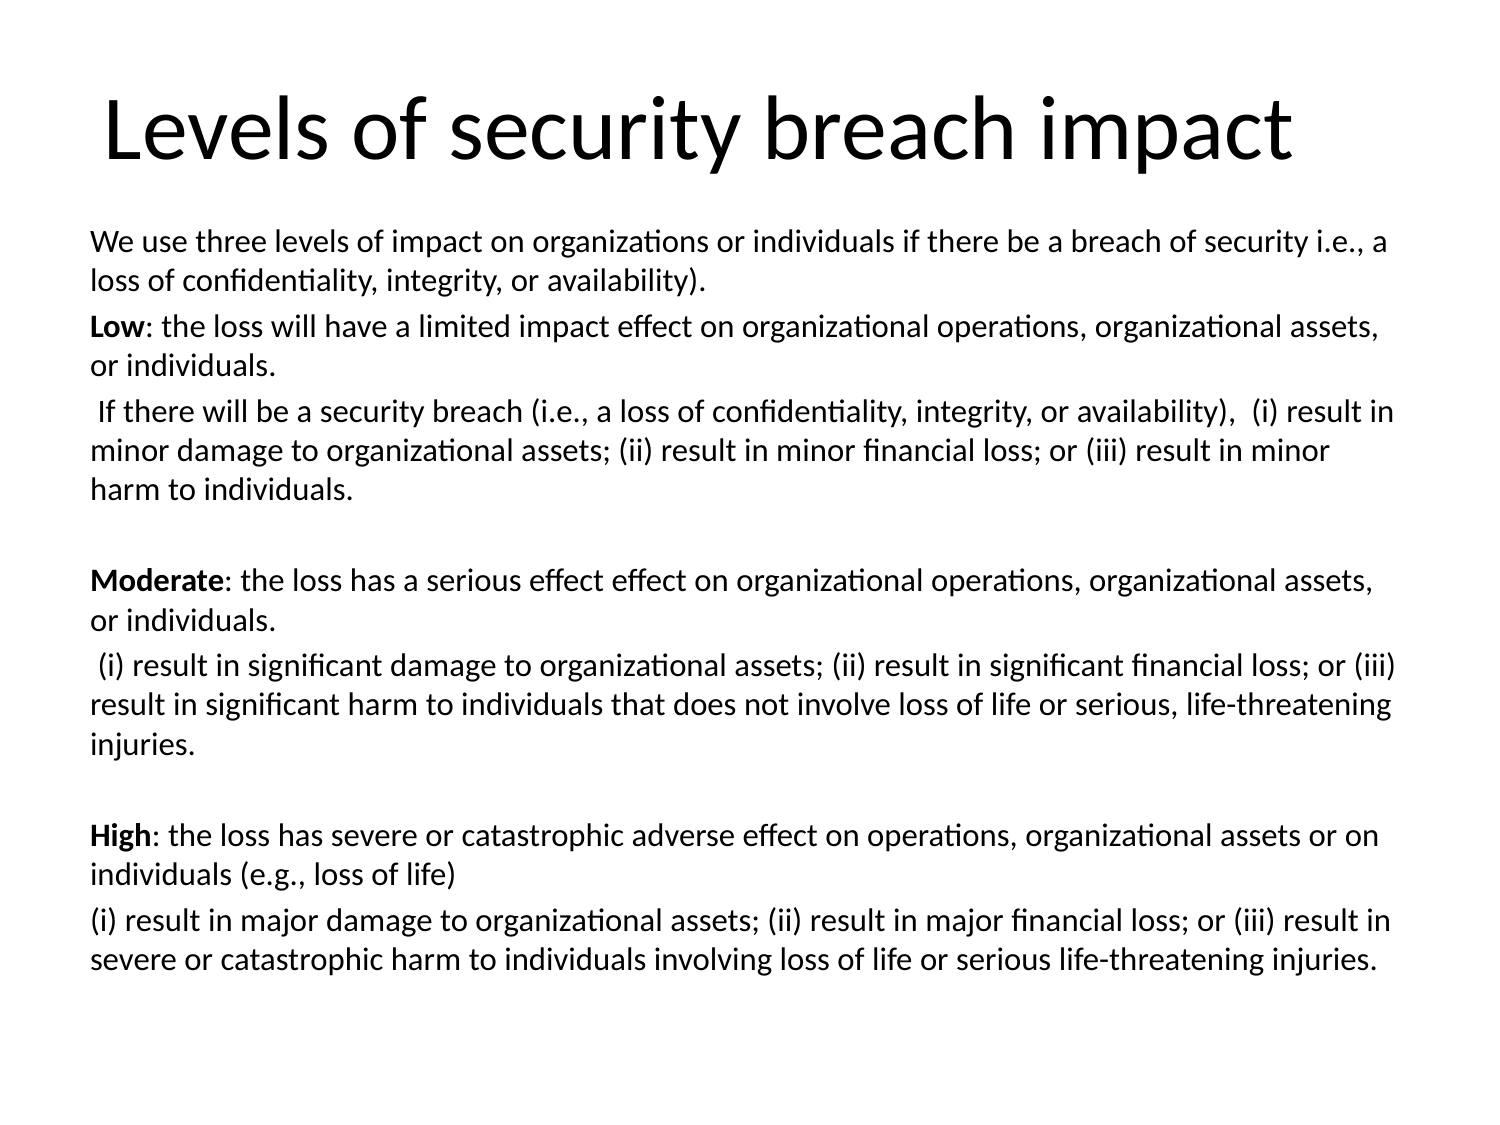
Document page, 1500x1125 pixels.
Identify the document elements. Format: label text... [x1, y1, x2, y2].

list We use three levels of impact on organizations or individuals if there be a breach of security i.e., a loss of confidentiality, integrity, or availability). Low: the loss will have a limited impact effect on organizational operations, organizational assets, or individuals. If there will be a security breach (i.e., a loss of confidentiality, integrity, or availability), (i) result in minor damage to organizational assets; (ii) result in minor financial loss; or (iii) result in minor harm to individuals. Moderate: the loss has a serious effect effect on organizational operations, organizational assets, or individuals. (i) result in significant damage to organizational assets; (ii) result in significant financial loss; or (iii) result in significant harm to individuals that does not involve loss of life or serious, life-threatening injuries. High: the loss has severe or catastrophic adverse effect on operations, organizational assets or on individuals (e.g., loss of life) (i) result in major damage to organizational assets; (ii) result in major financial loss; or (iii) result in severe or catastrophic harm to individuals involving loss of life or serious life-threatening injuries. [75, 212, 1425, 1005]
title Levels of security breach impact [75, 50, 1325, 196]
